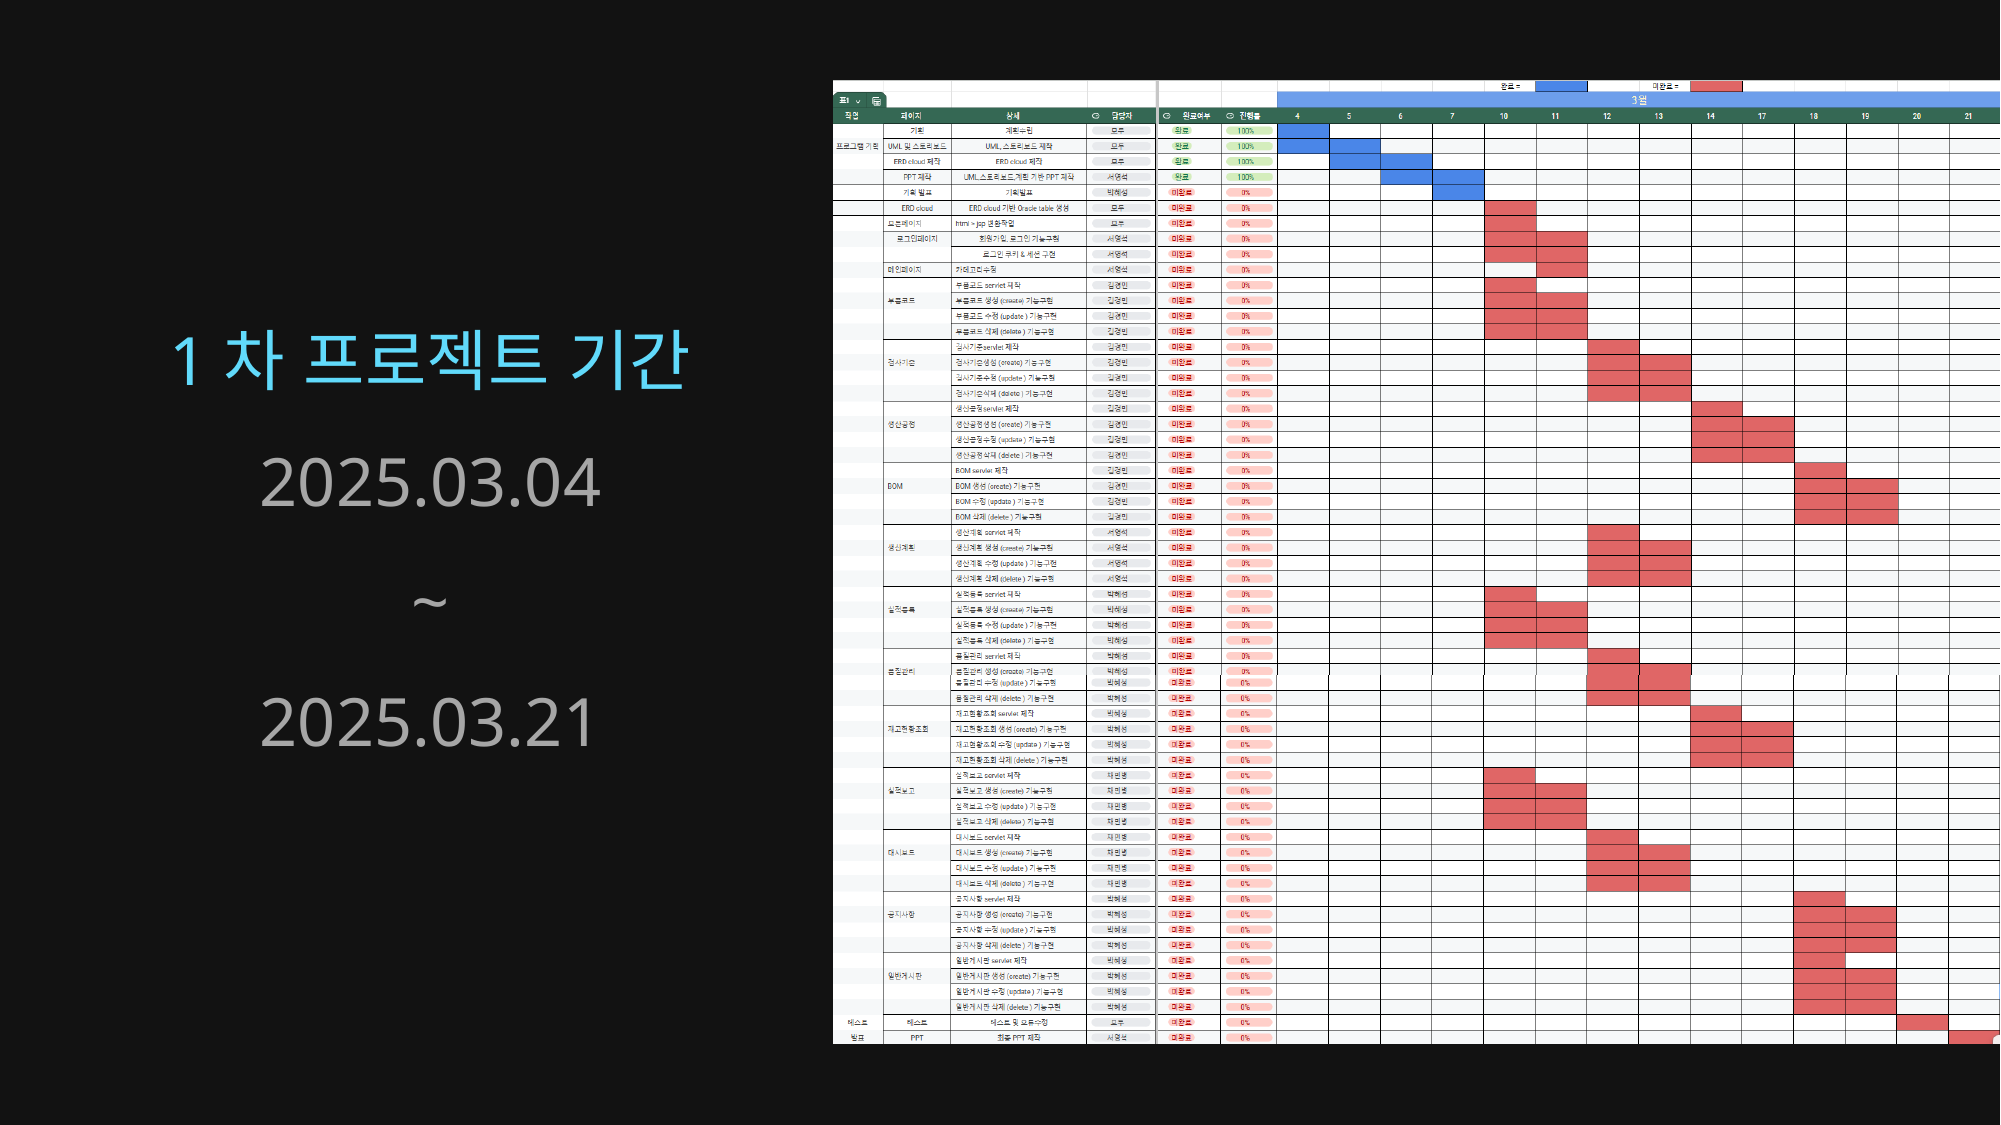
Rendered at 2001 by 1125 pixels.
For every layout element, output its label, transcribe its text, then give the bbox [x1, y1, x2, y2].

text_box 1차 프로젝트 기간 2025.03.04 ~ 2025.03.21 [118, 271, 743, 885]
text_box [833, 80, 2000, 1045]
